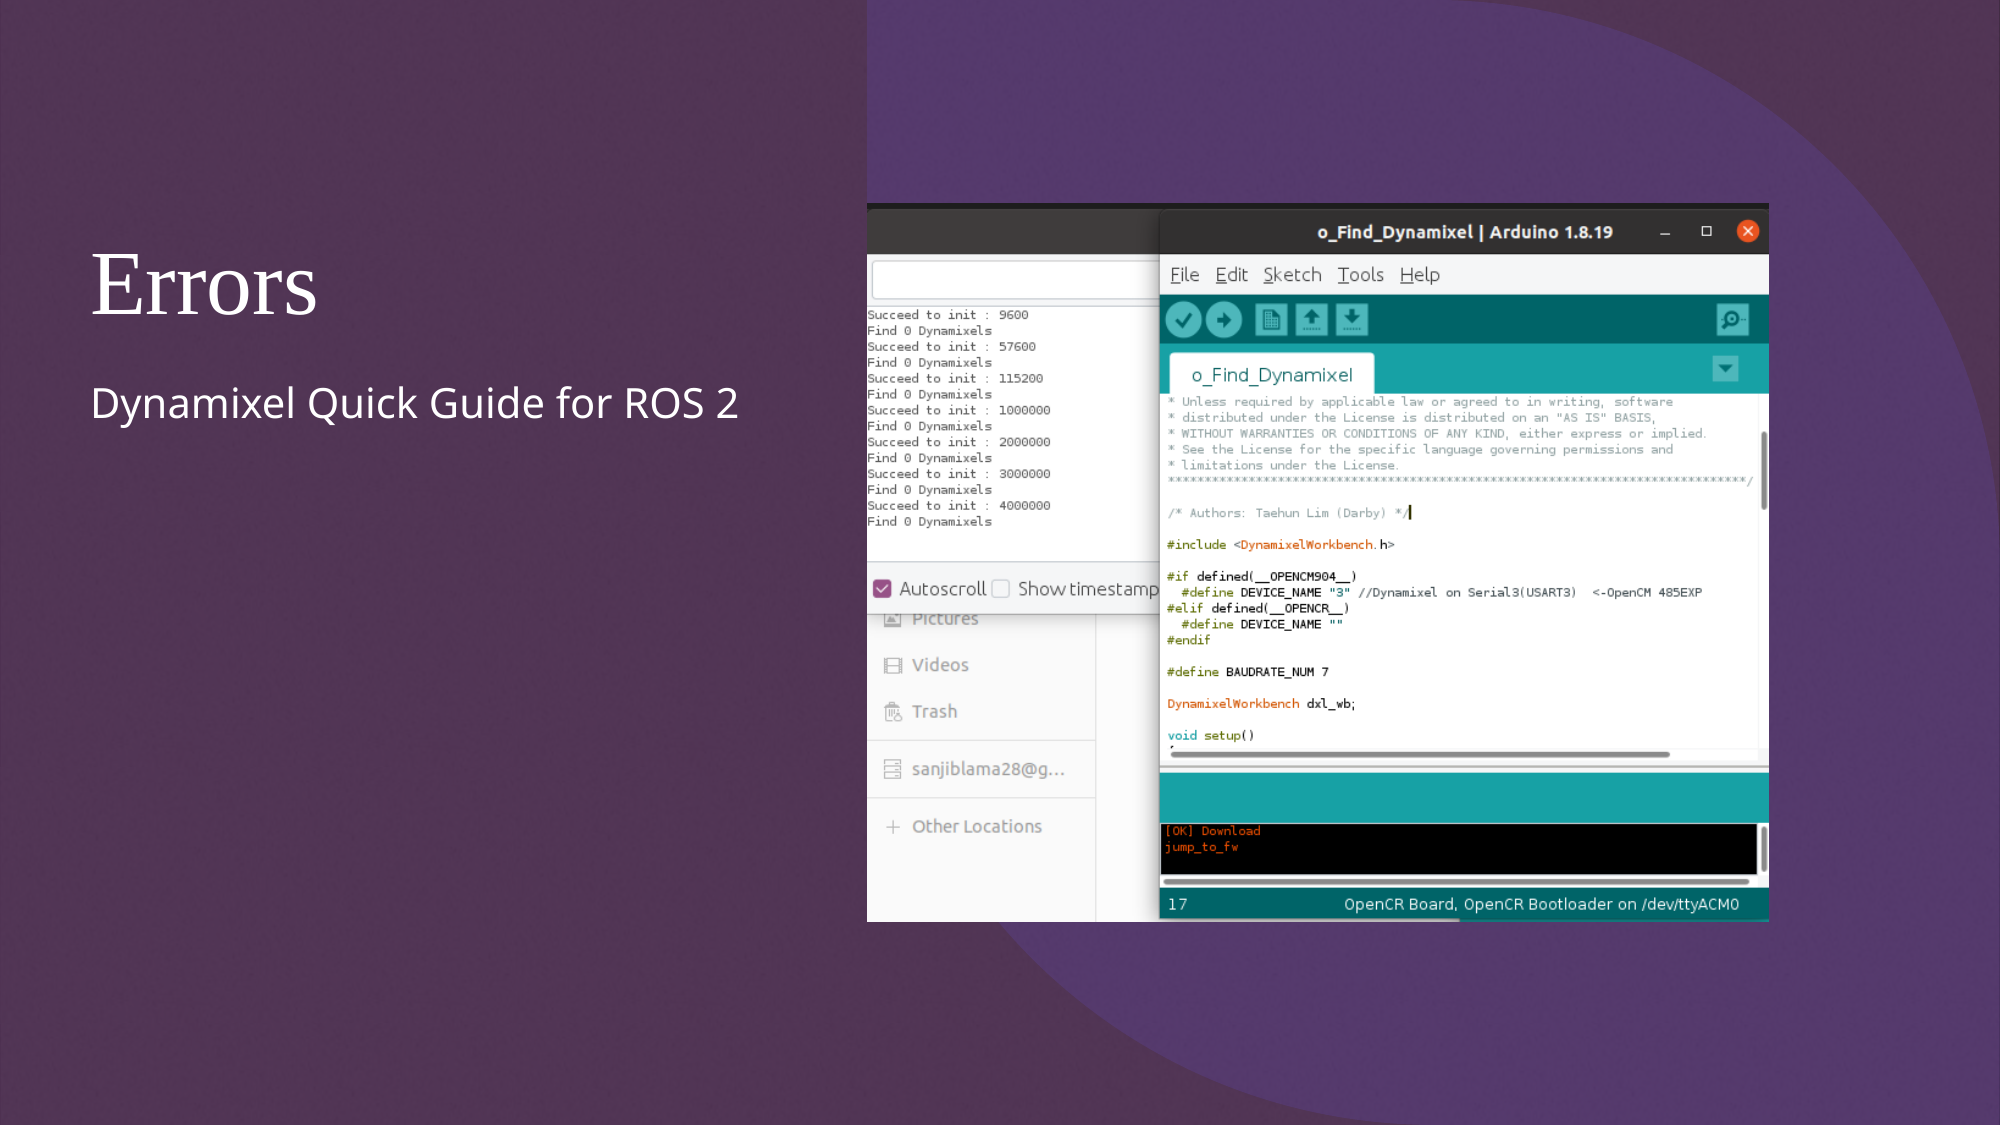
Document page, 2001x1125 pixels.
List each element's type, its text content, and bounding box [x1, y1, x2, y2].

picture [867, 203, 1769, 922]
text_box [0, 0, 2000, 1125]
list Dynamixel Quick Guide for ROS 2 [75, 375, 837, 1013]
title Errors [75, 124, 837, 342]
